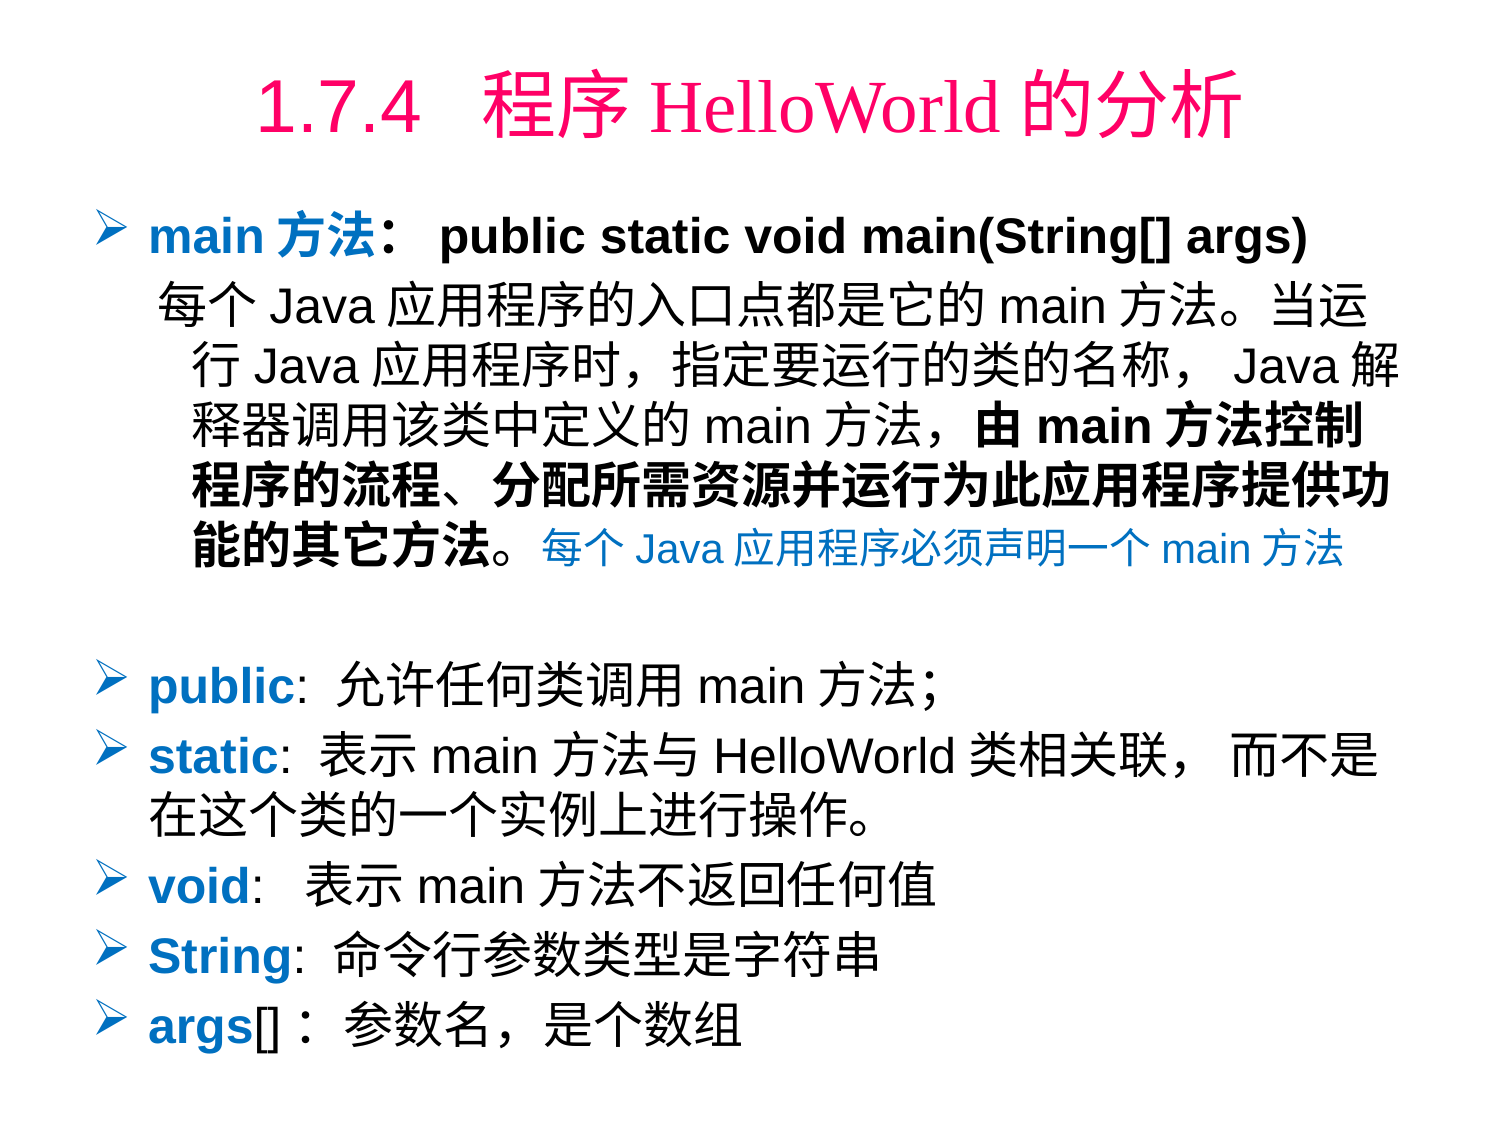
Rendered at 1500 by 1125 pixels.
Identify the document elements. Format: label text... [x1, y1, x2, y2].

title 1.7.4 程序HelloWorld的分析 [75, 45, 1425, 161]
list main方法：public static void main(String[] args) 每个Java应用程序的入口点都是它的main方法。当运行Java应用程序时，指定要运行的类的名称，Java解释器调用该类中定义的main方法，由main方法控制程序的流程、分配所需资源并运行为此应用程序提供功能的其它方法。每个Java应用程序必须声明一个main方法 public: 允许任何类调用main方法； static: 表示main方法与HelloWorld类相关联， 而不是在这个类的一个实例上进行操作。 void: 表示main方法不返回任何值 String: 命令行参数类型是字符串 args[]：参数名，是个数组 [76, 196, 1427, 1125]
